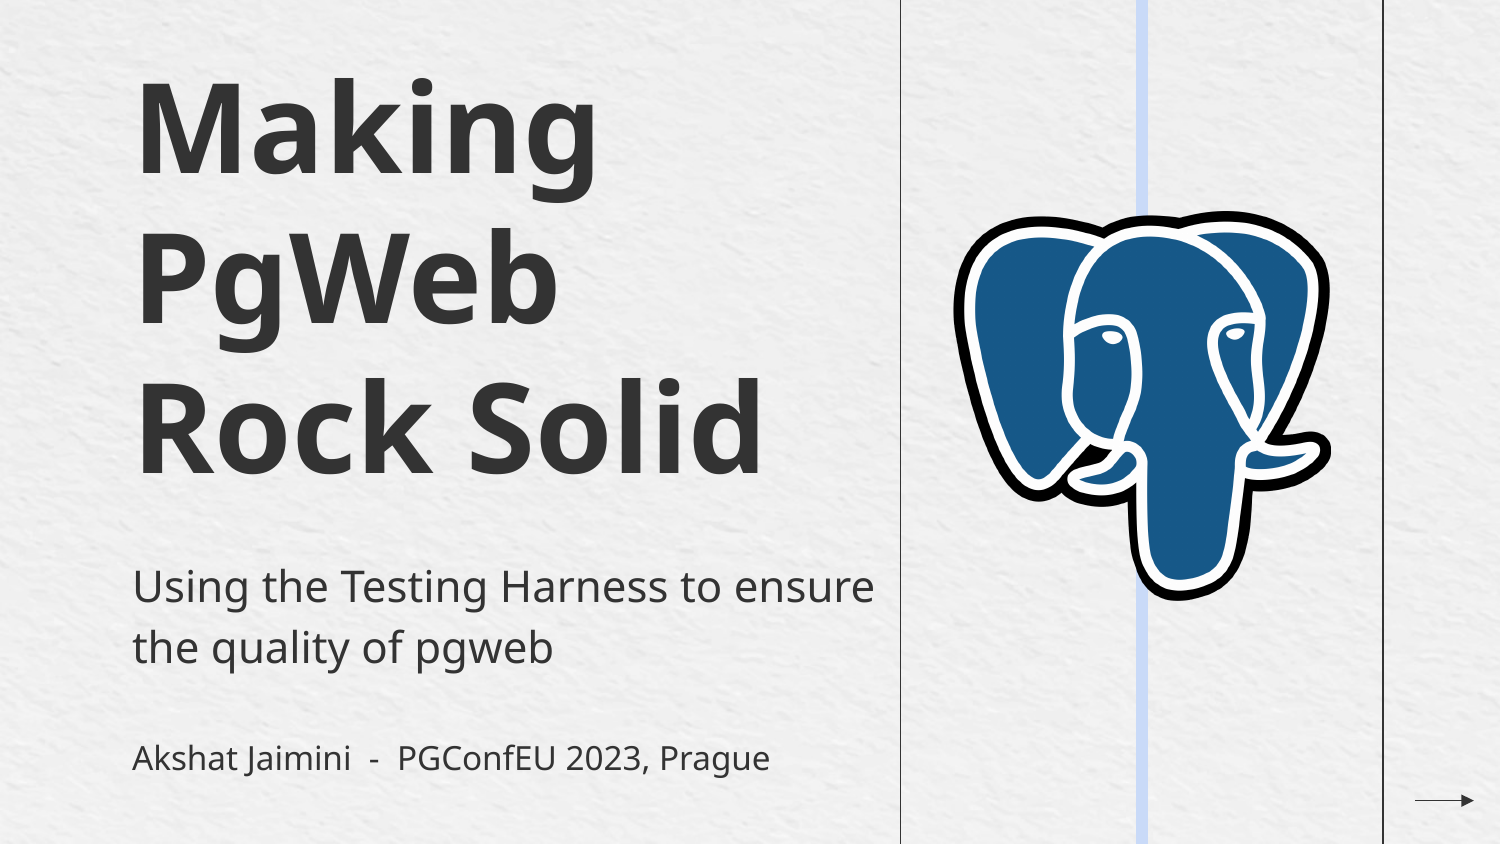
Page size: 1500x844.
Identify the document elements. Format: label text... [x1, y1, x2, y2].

subtitle Using the Testing Harness to ensure the quality of pgweb [116, 536, 896, 686]
title Making PgWeb Rock Solid [116, 41, 896, 514]
subtitle Akshat Jaimini - PGConfEU 2023, Prague [116, 716, 896, 801]
picture [953, 211, 1331, 601]
